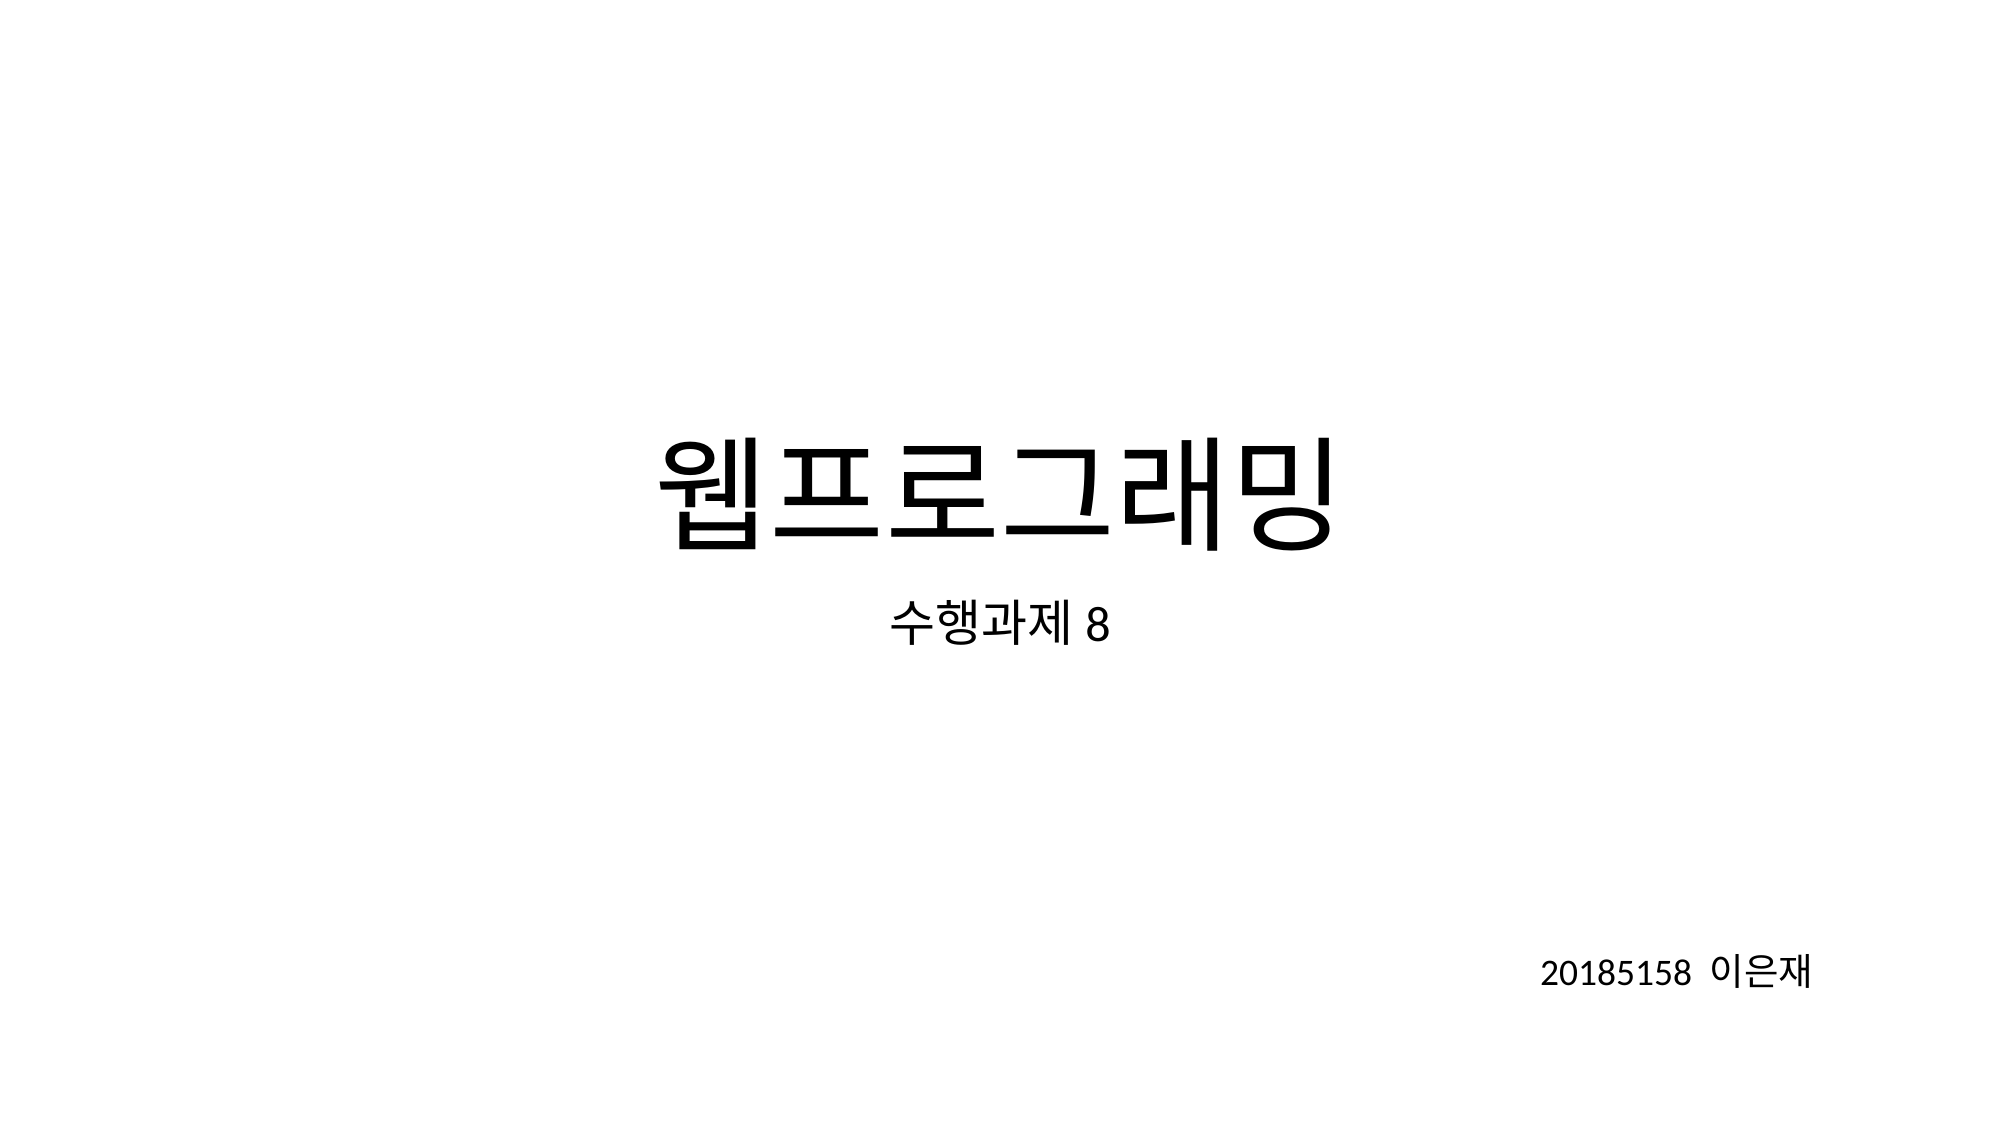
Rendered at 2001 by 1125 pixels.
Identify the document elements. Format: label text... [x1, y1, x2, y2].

text_box 20185158 이은재 [1525, 940, 1829, 1001]
subtitle 수행과제8 [249, 590, 1750, 863]
title 웹프로그래밍 [249, 184, 1750, 576]
